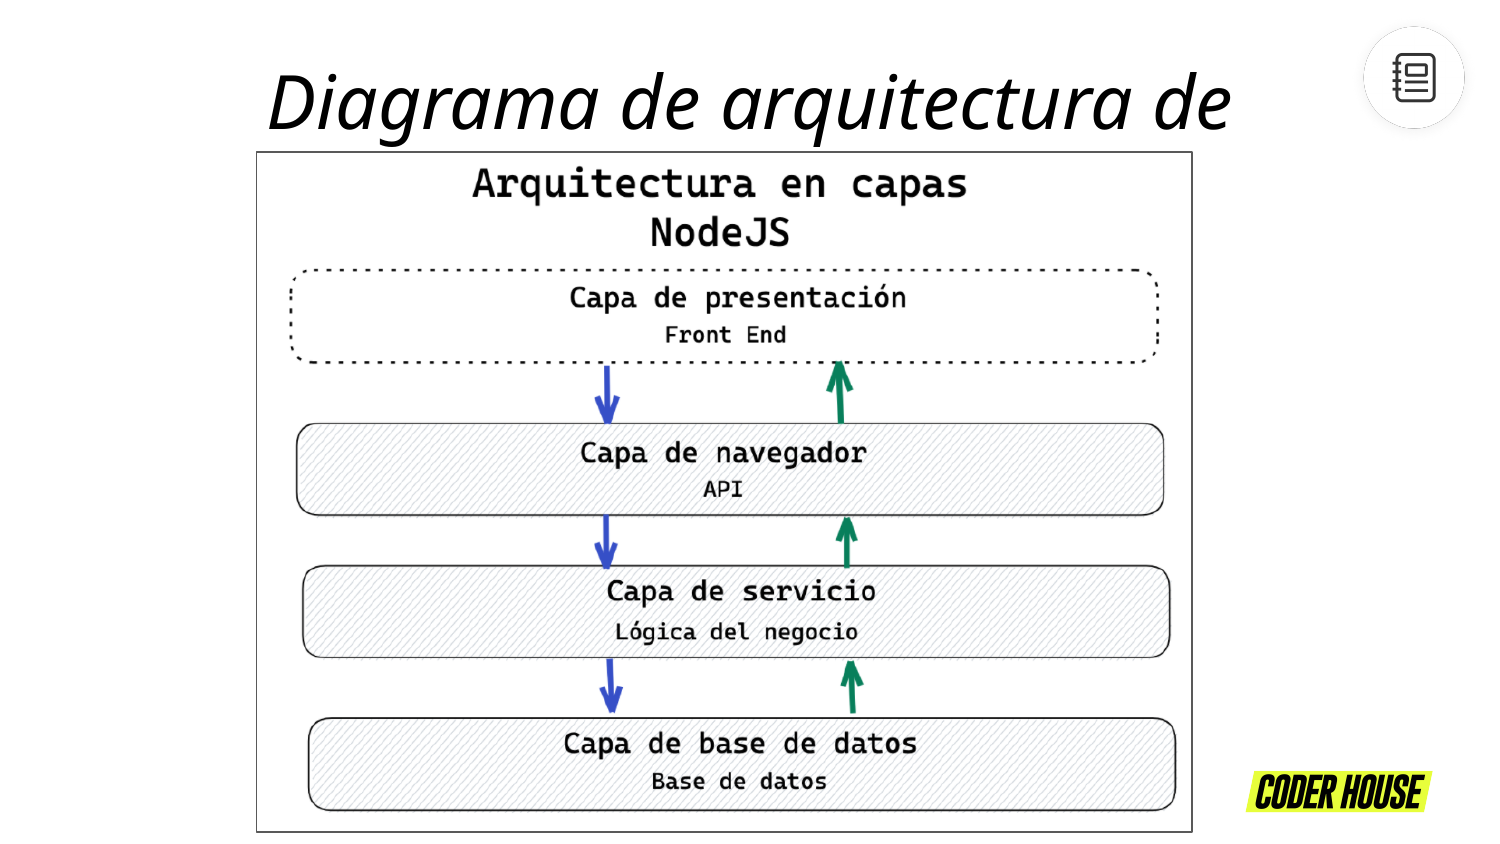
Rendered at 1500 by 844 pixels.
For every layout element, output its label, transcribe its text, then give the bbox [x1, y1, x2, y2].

picture [1241, 764, 1437, 819]
picture [257, 152, 1192, 832]
text_box Diagrama de arquitectura de capas [193, 39, 1307, 165]
picture [1351, 14, 1477, 141]
